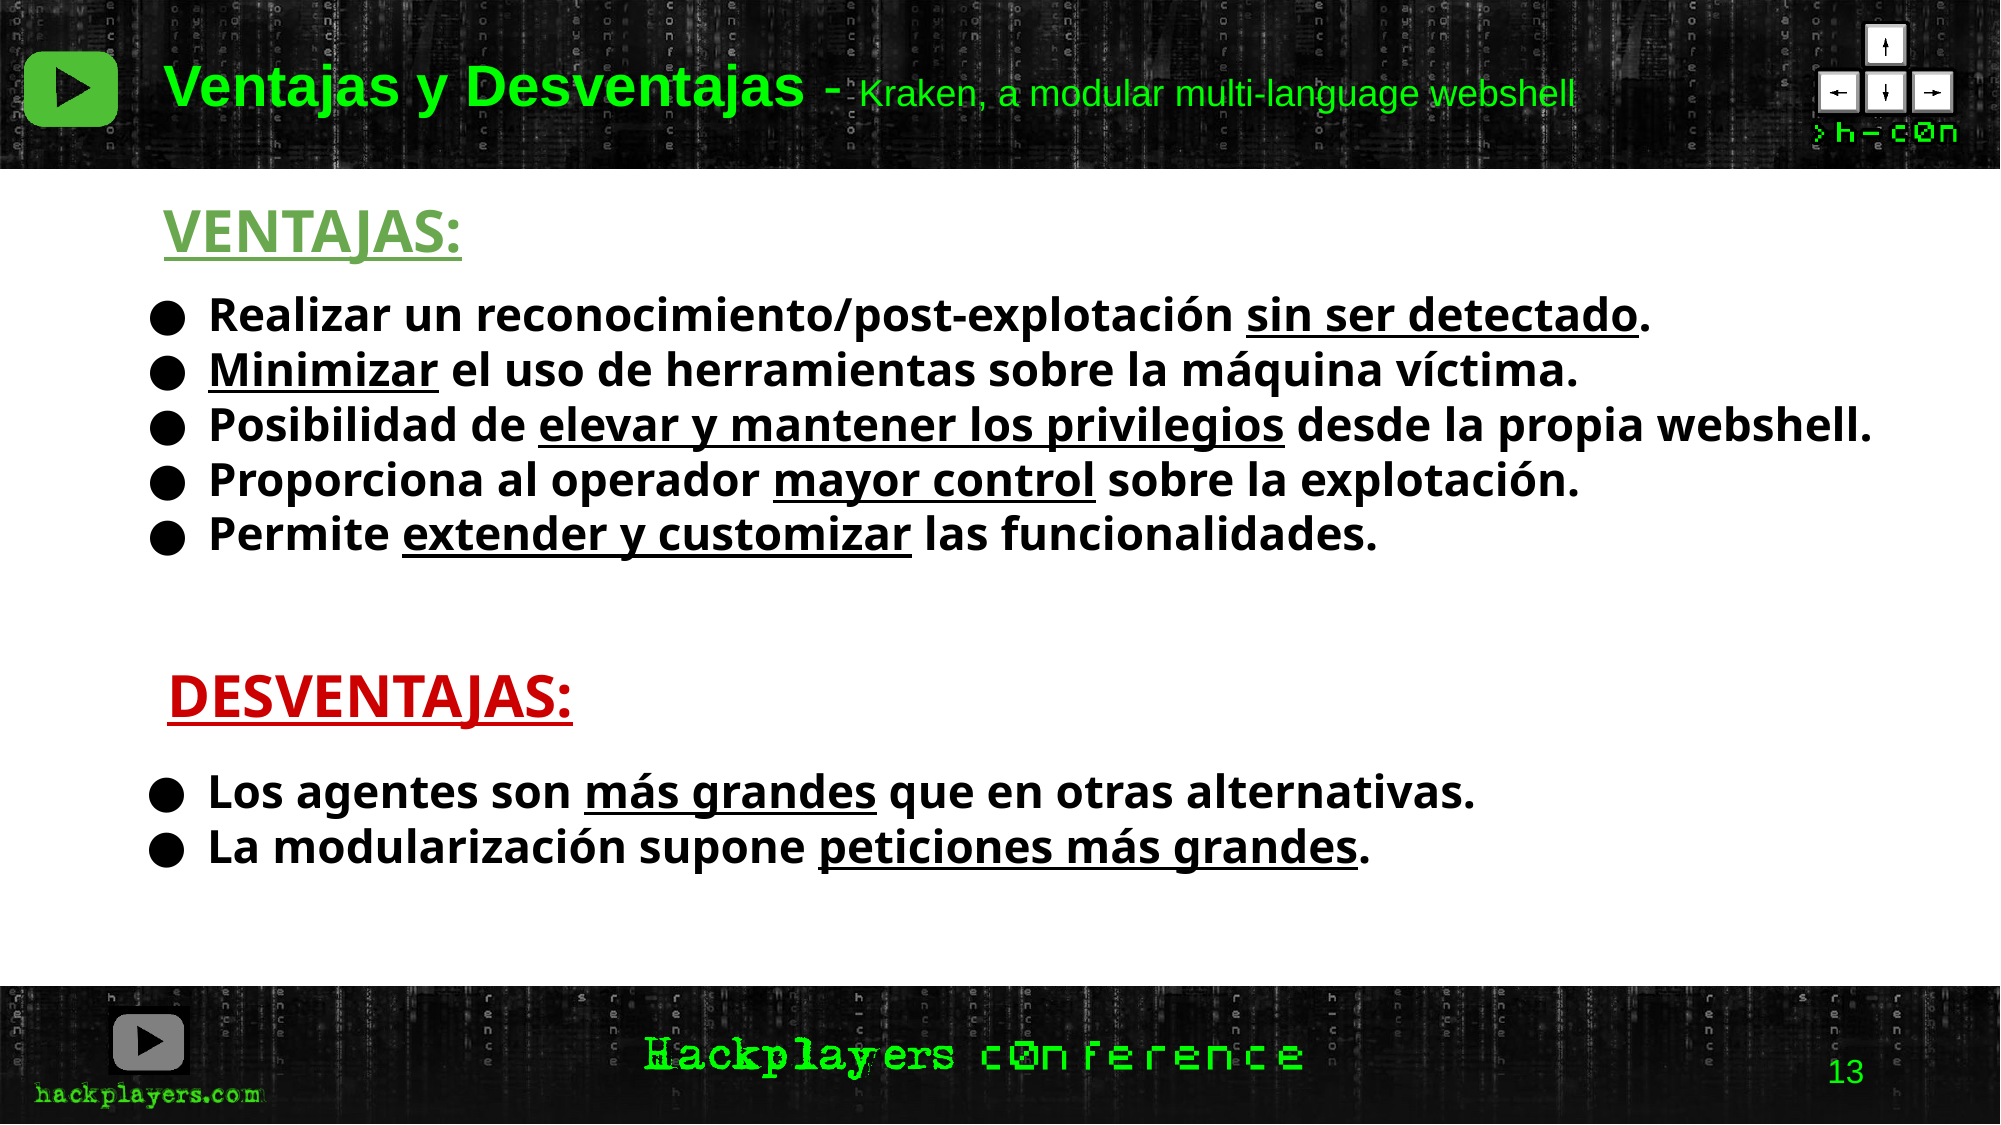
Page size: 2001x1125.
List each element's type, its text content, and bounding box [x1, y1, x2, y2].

text_box Realizar un reconocimiento/post-explotación sin ser detectado. Minimizar el uso de herramientas sobre la máquina víctima. Posibilidad de elevar y mantener los privilegios desde la propia webshell. Proporciona al operador mayor control sobre la explotación. Permite extender y customizar las funcionalidades. [43, 277, 1945, 589]
text_box Los agentes son más grandes que en otras alternativas. La modularización supone peticiones más grandes. [42, 754, 1785, 1020]
text_box DESVENTAJAS: [152, 651, 1876, 754]
text_box ‹#› [1668, 1040, 1880, 1101]
text_box VENTAJAS: [149, 186, 1873, 290]
text_box Ventajas y Desventajas - Kraken, a modular multi-language webshell [149, 0, 1765, 175]
picture [0, 0, 149, 169]
picture [1765, 0, 2000, 169]
picture [0, 986, 2000, 1124]
